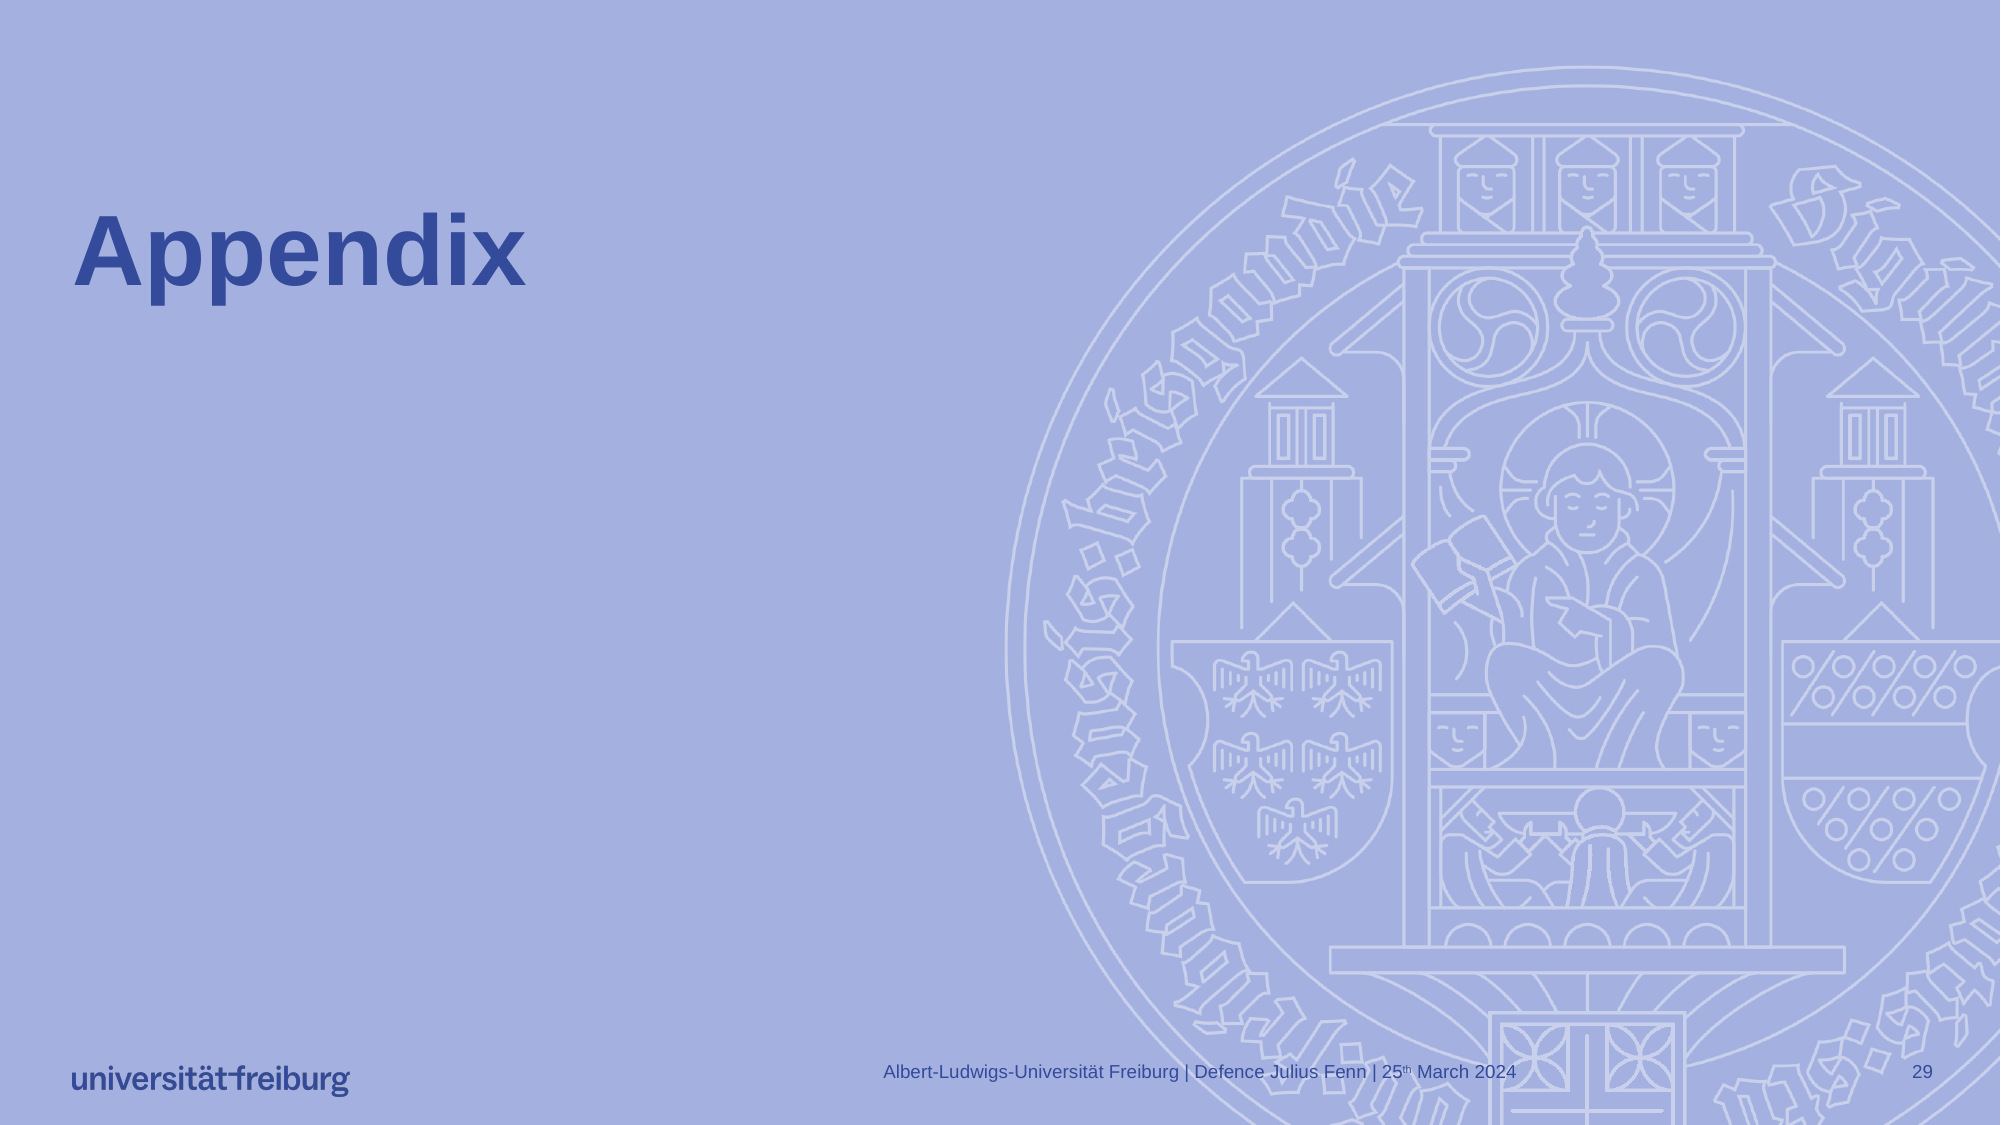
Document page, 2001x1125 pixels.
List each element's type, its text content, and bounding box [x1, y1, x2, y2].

slide_number 29 [1873, 1060, 1933, 1090]
picture [72, 1065, 351, 1097]
title Appendix [72, 185, 1933, 295]
footer Albert-Ludwigs-Universität Freiburg | Defence Julius Fenn | 25th March 2024 [488, 1060, 1517, 1090]
